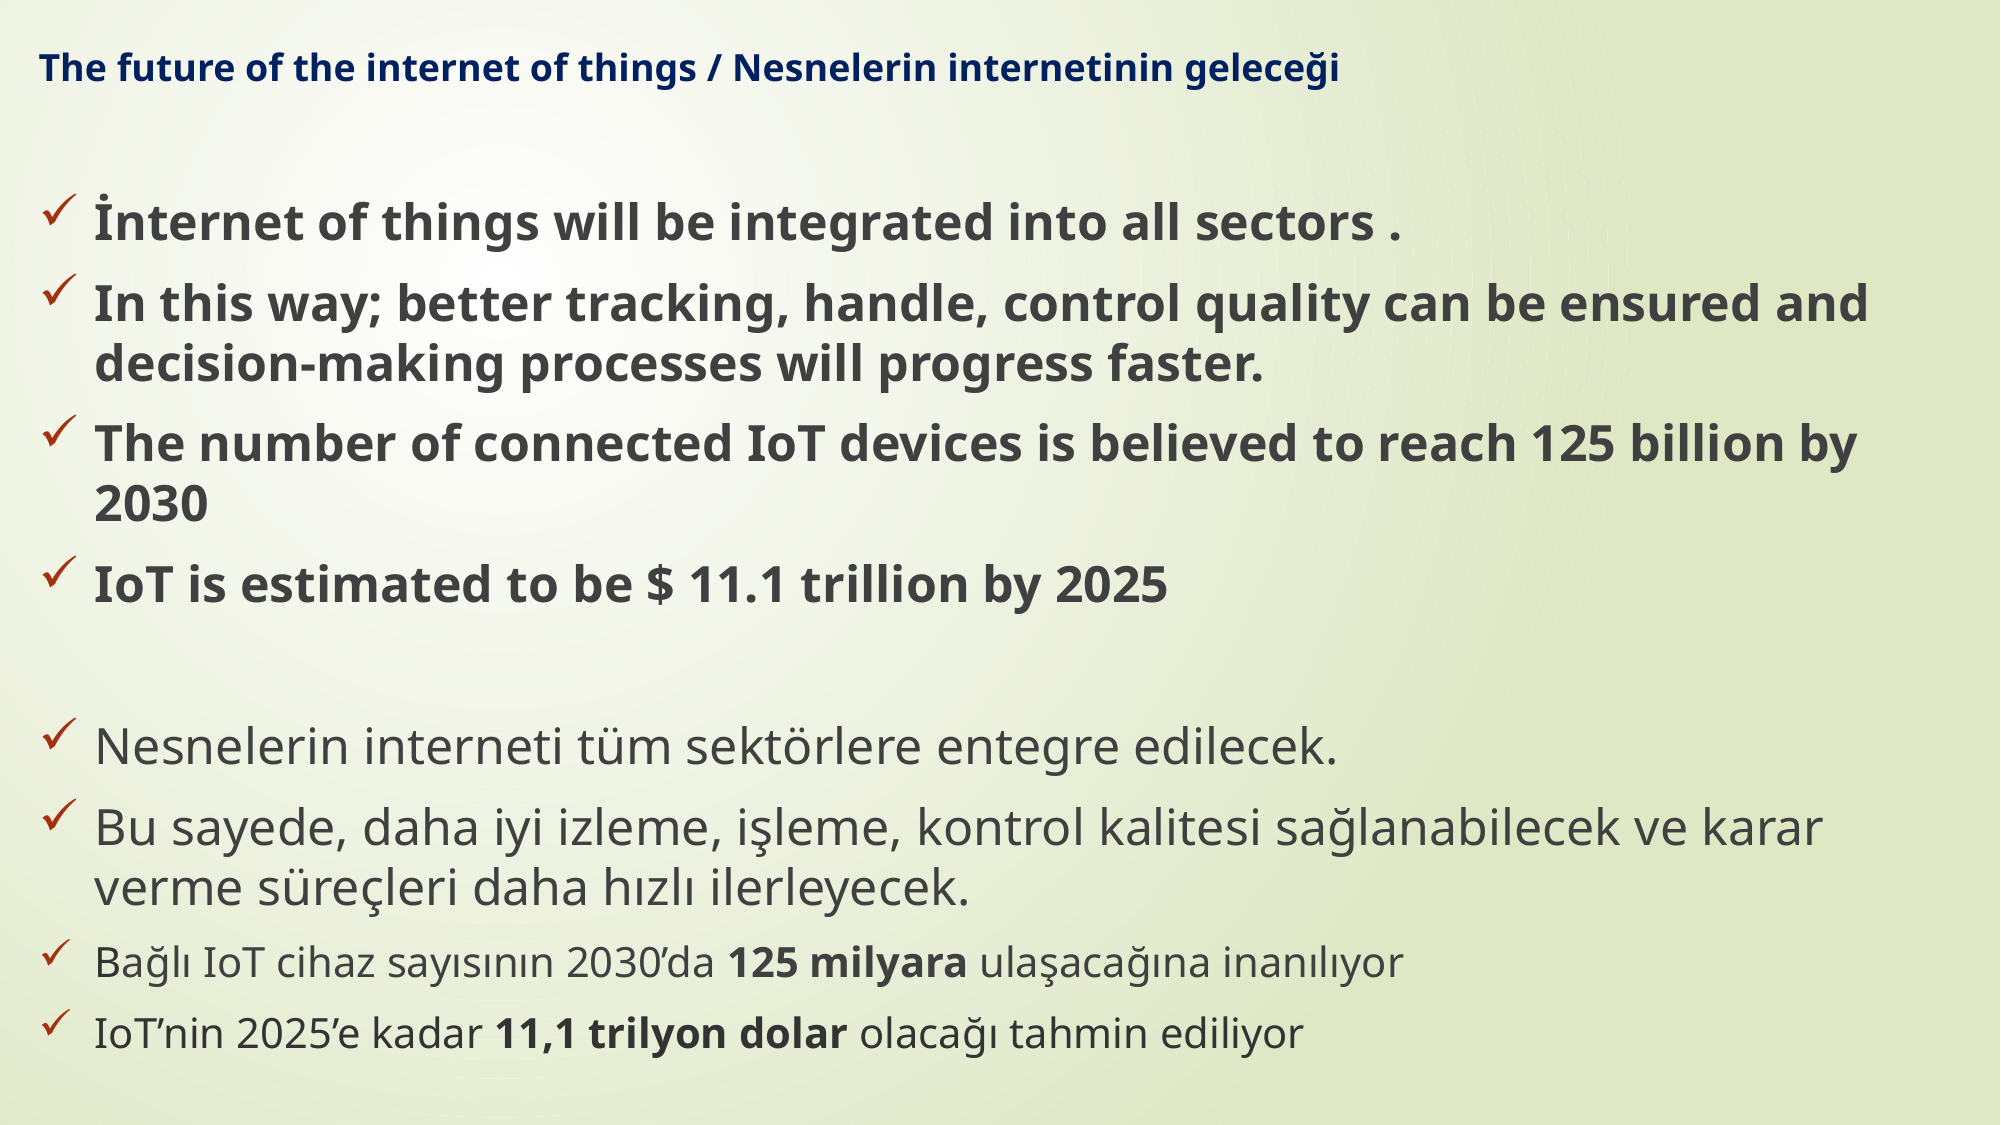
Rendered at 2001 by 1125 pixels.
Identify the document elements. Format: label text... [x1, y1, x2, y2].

list The future of the internet of things / Nesnelerin internetinin geleceği İnternet of things will be integrated into all sectors . In this way; better tracking, handle, control quality can be ensured and decision-making processes will progress faster. The number of connected IoT devices is believed to reach 125 billion by 2030 IoT is estimated to be $ 11.1 trillion by 2025 Nesnelerin interneti tüm sektörlere entegre edilecek. Bu sayede, daha iyi izleme, işleme, kontrol kalitesi sağlanabilecek ve karar verme süreçleri daha hızlı ilerleyecek. Bağlı IoT cihaz sayısının 2030’da 125 milyara ulaşacağına inanılıyor IoT’nin 2025’e kadar 11,1 trilyon dolar olacağı tahmin ediliyor [23, 35, 1977, 1089]
